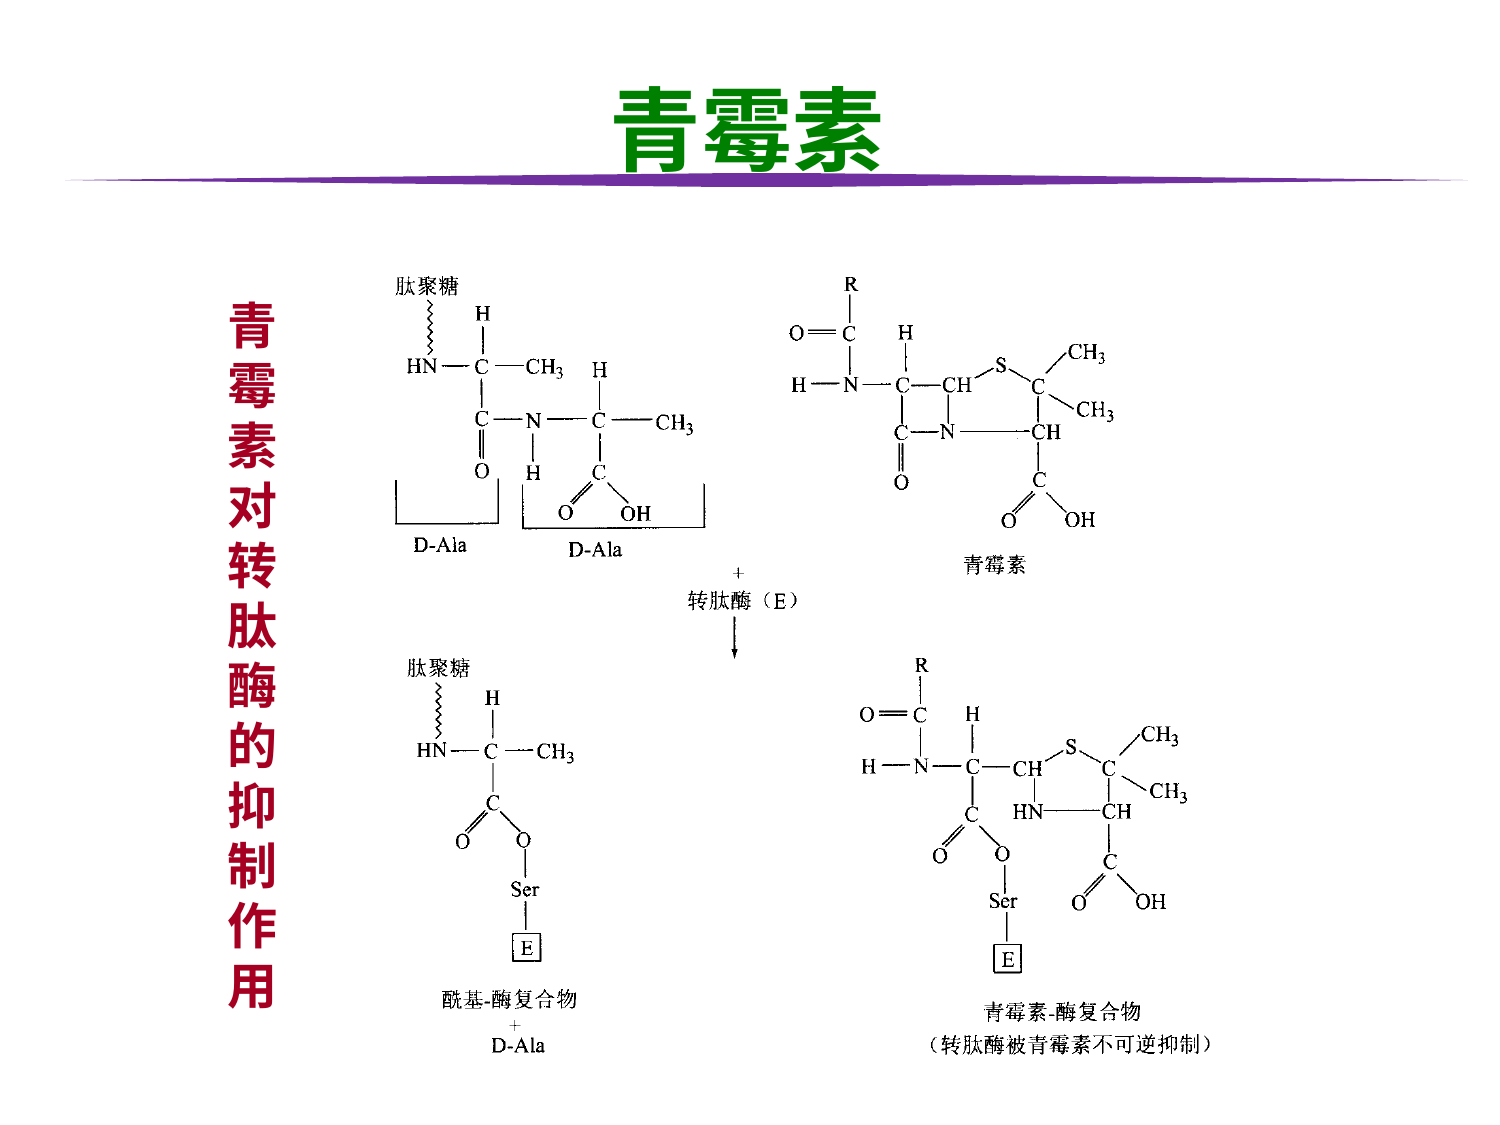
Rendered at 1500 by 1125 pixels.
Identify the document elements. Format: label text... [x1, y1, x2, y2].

picture [374, 262, 1238, 1075]
title 青霉素 [100, 19, 1395, 237]
text_box 青霉素对转肽酶的抑制作用 [212, 287, 300, 1023]
